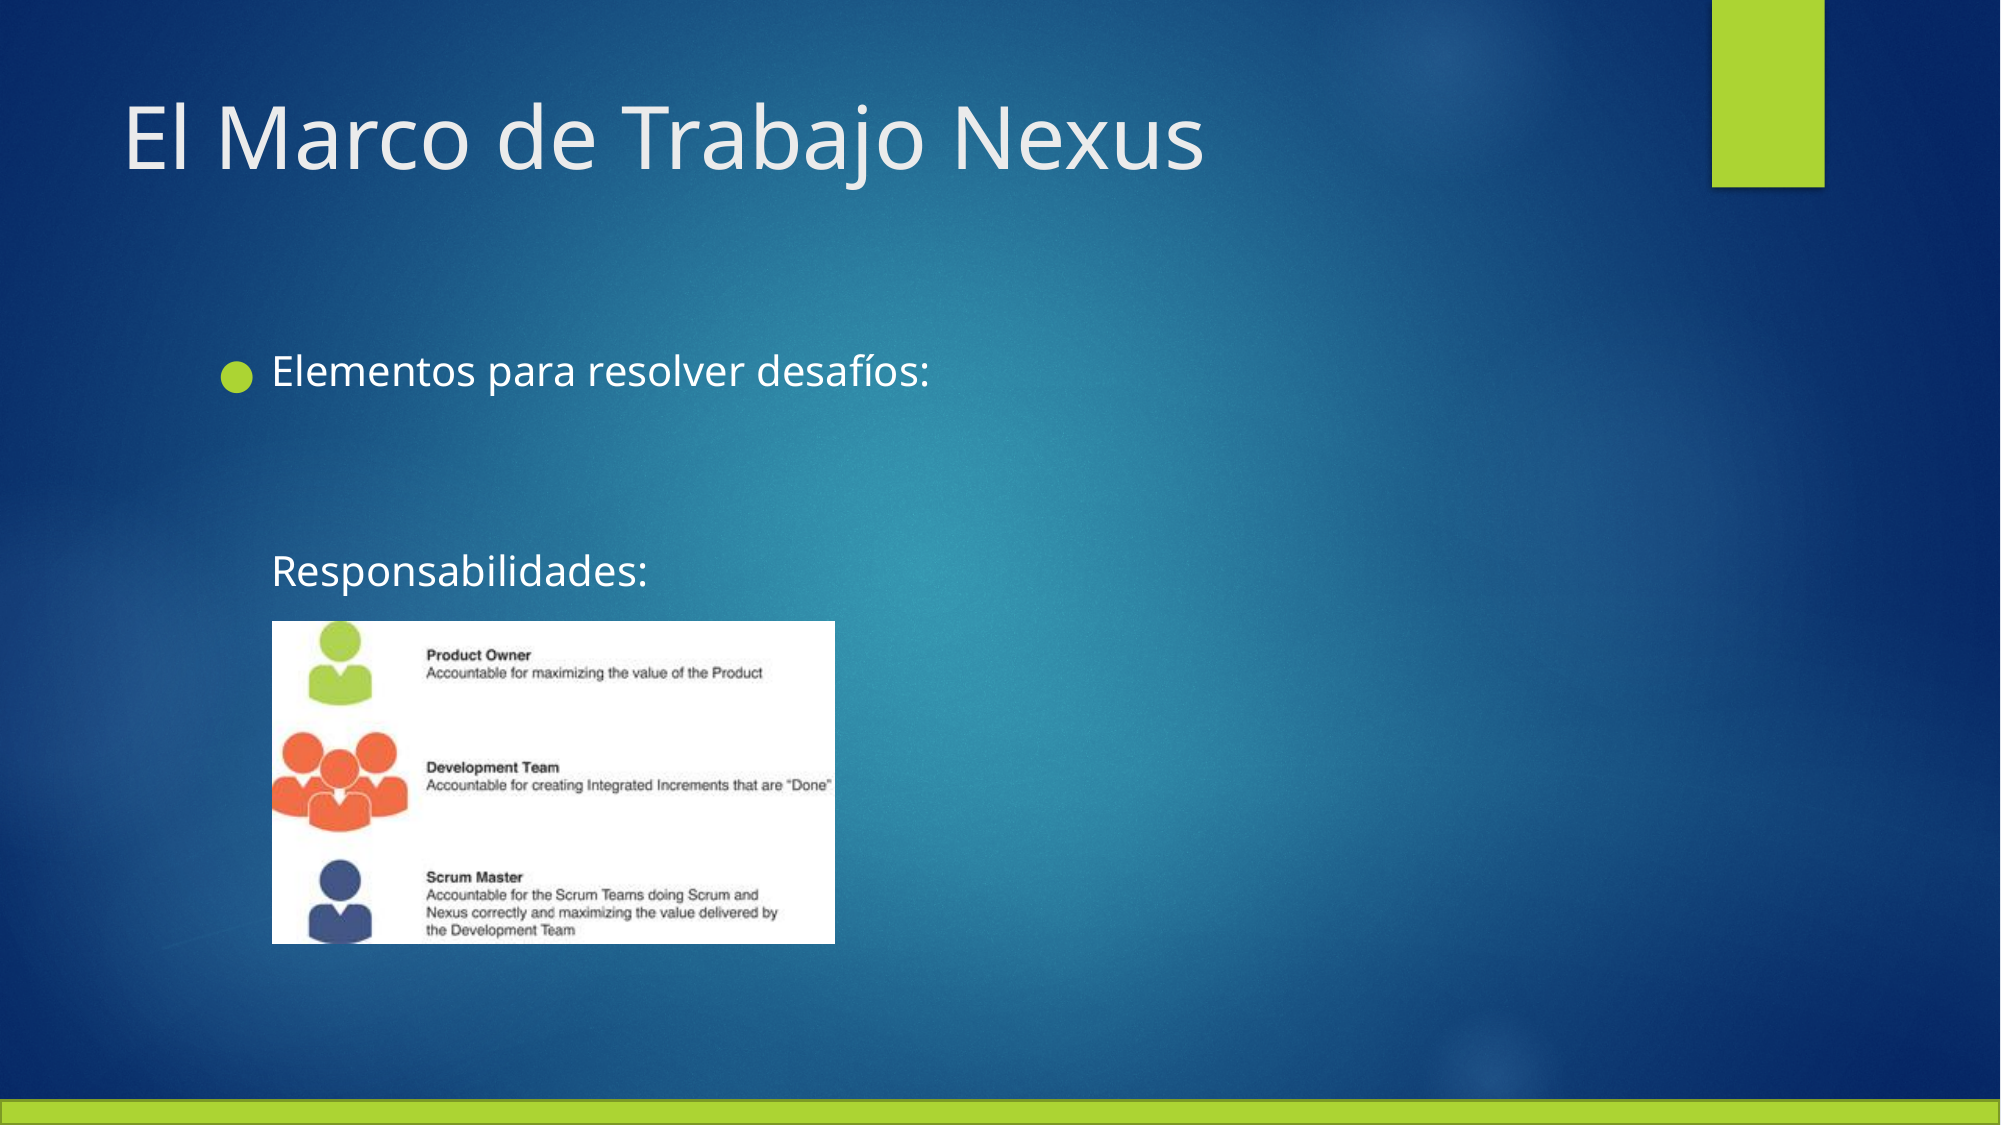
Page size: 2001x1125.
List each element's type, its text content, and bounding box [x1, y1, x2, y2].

list Elementos para resolver desafíos: Responsabilidades: [181, 336, 1649, 1025]
text_box [0, 1100, 2000, 1125]
picture [0, 0, 2001, 1125]
title El Marco de Trabajo Nexus [106, 74, 1649, 304]
